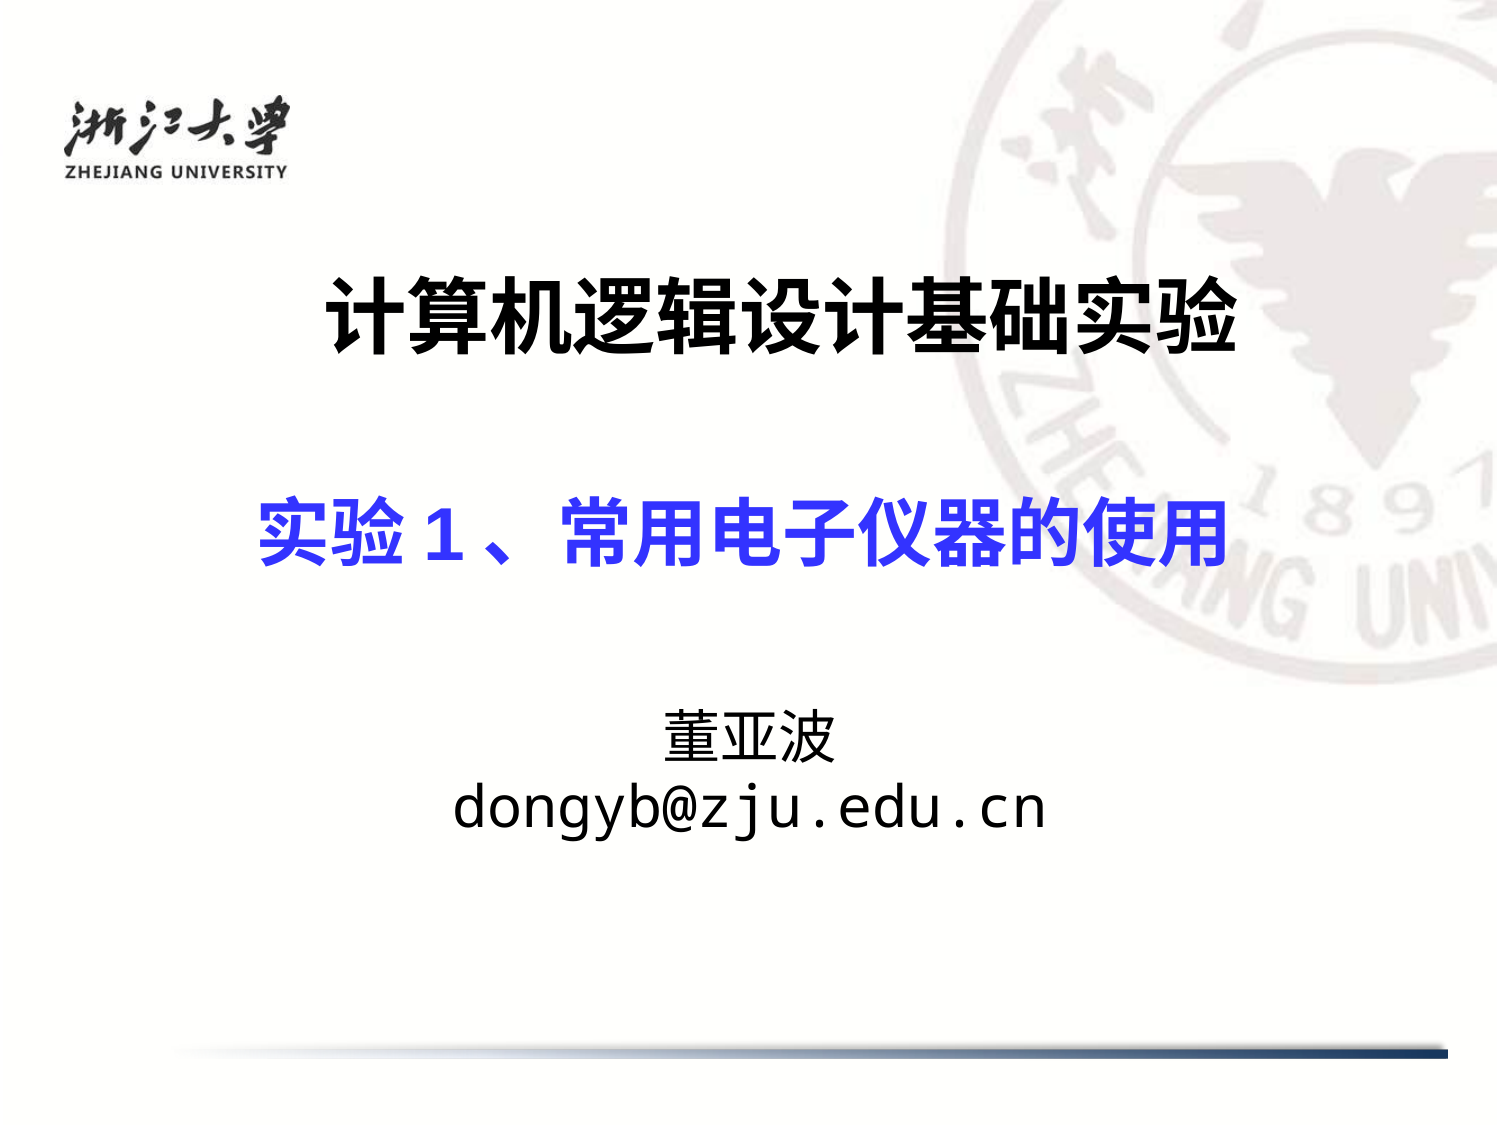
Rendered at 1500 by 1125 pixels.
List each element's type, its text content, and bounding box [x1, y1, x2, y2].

title 计算机逻辑设计基础实验 [113, 172, 1449, 457]
subtitle 董亚波 dongyb@zju.edu.cn [225, 692, 1275, 1039]
picture [0, 0, 1500, 1125]
text_box 实验1、常用电子仪器的使用 [64, 478, 1424, 584]
